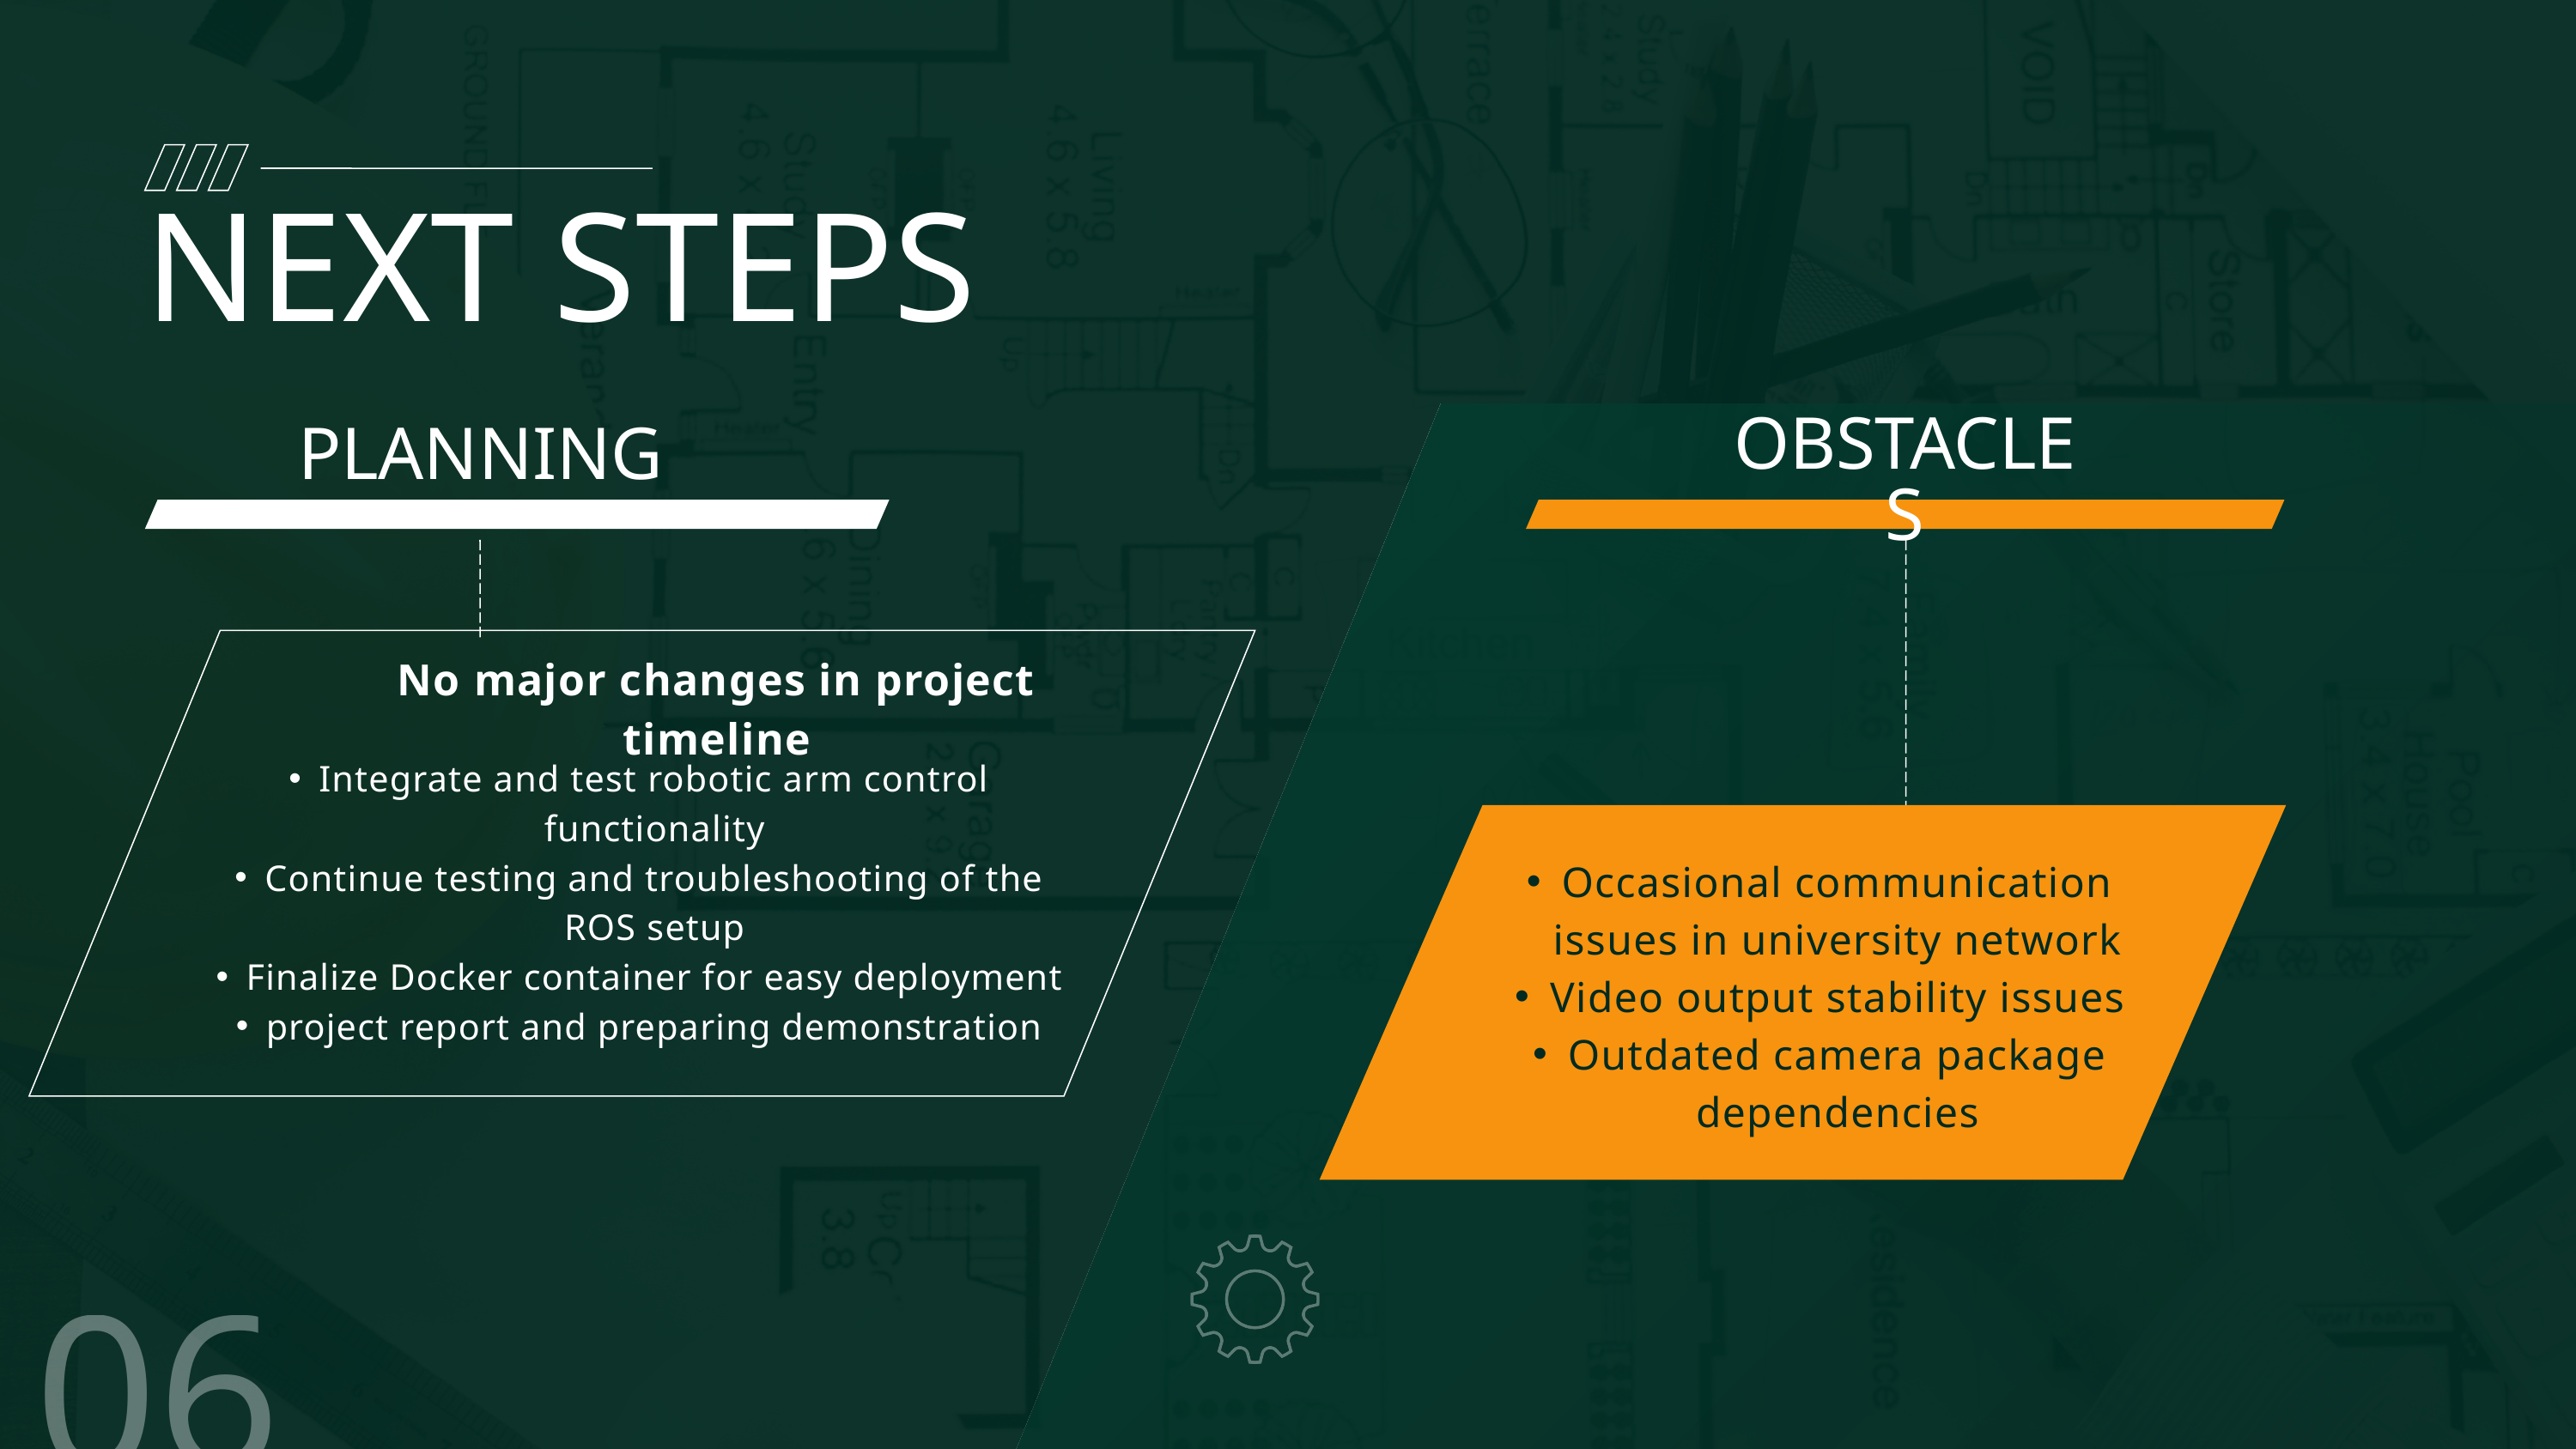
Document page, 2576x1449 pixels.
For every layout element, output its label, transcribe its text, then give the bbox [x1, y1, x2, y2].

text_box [144, 144, 249, 191]
text_box 06 [34, 1213, 313, 1449]
text_box NEXT STEPS [144, 201, 1556, 352]
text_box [1016, 403, 2576, 1449]
text_box [0, 0, 2576, 1449]
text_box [28, 630, 1255, 1097]
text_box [1525, 499, 2285, 530]
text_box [1319, 804, 2287, 1180]
text_box PLANNING [295, 422, 667, 494]
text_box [144, 499, 890, 530]
